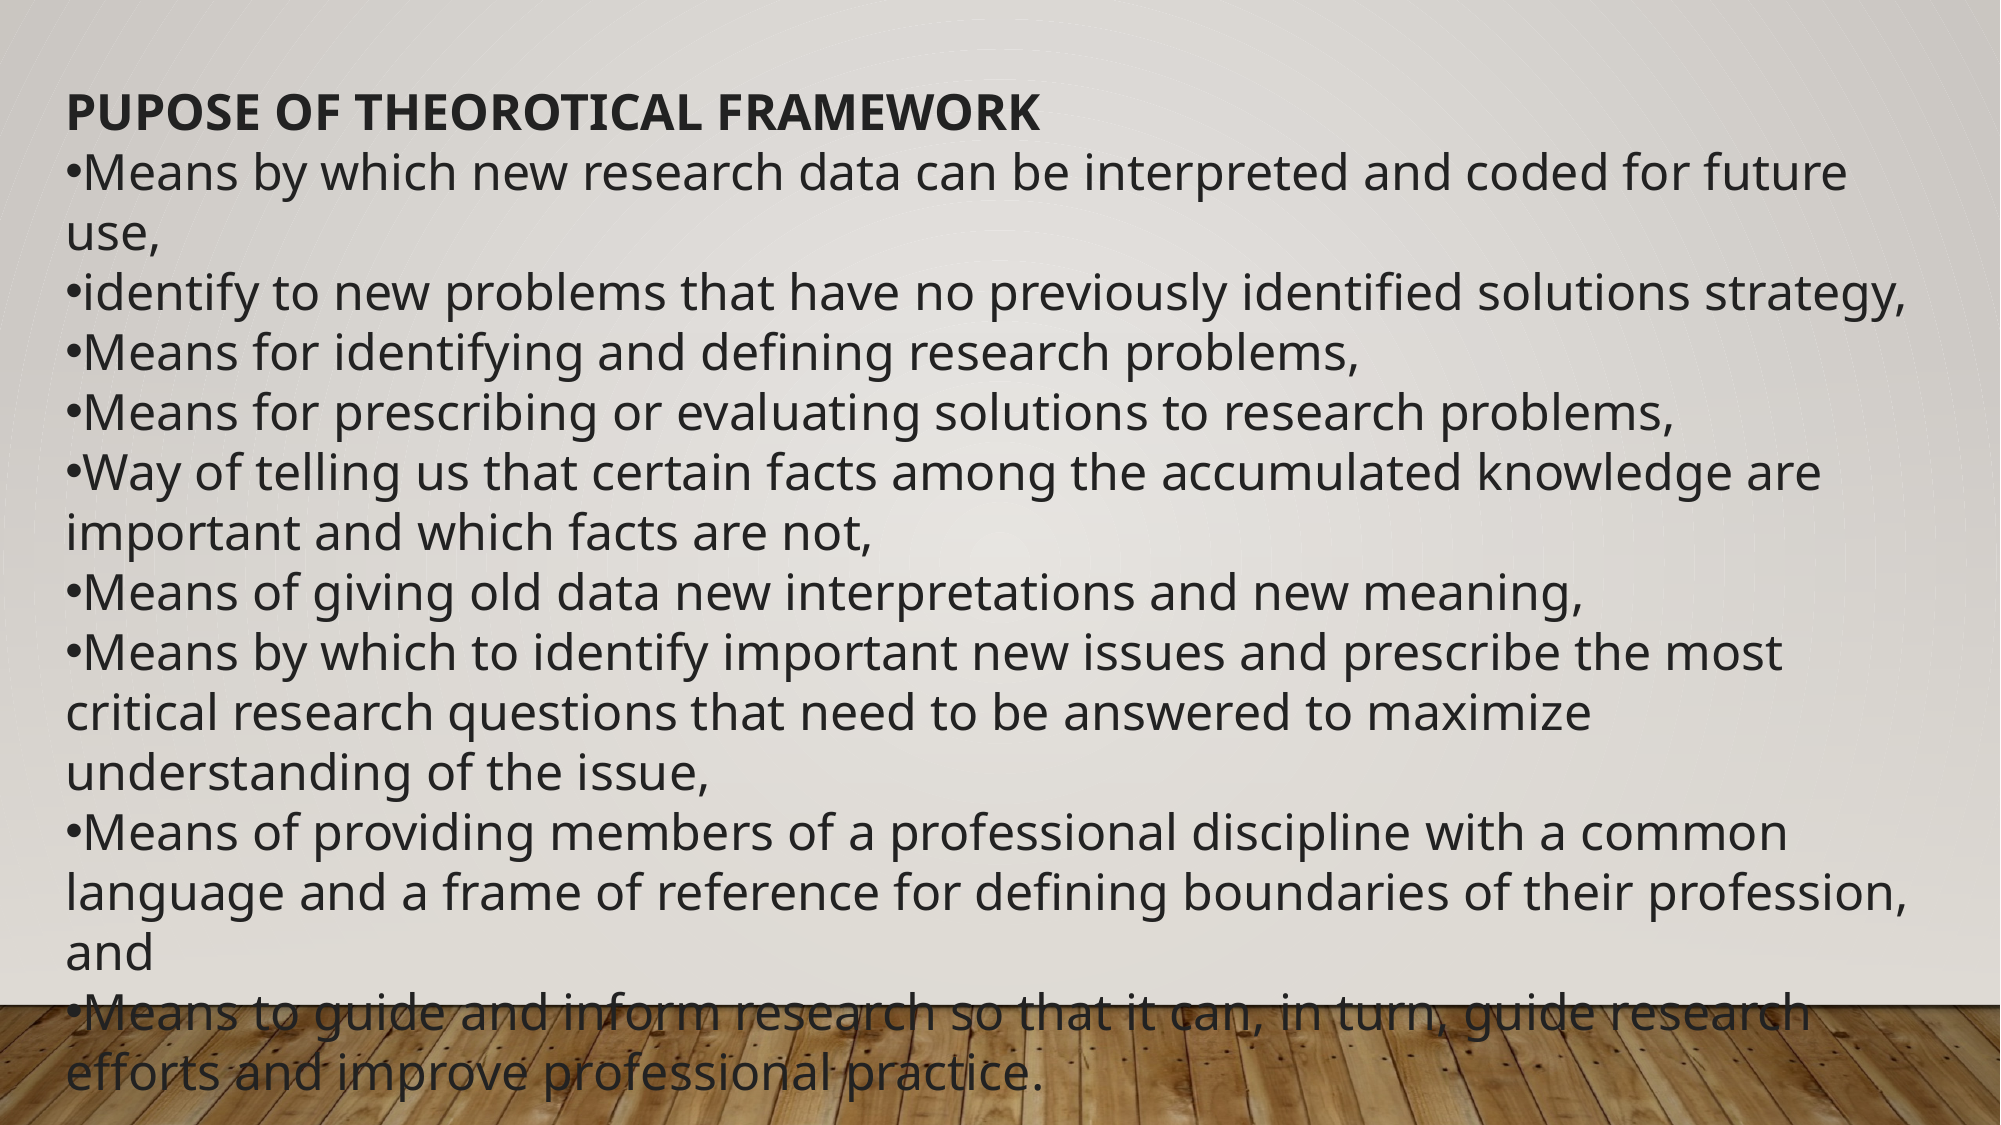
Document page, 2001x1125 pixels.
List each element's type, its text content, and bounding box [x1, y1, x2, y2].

picture [0, 1005, 2000, 1125]
text_box PUPOSE OF THEOROTICAL FRAMEWORK Means by which new research data can be interpreted and coded for future use, identify to new problems that have no previously identified solutions strategy, Means for identifying and defining research problems, Means for prescribing or evaluating solutions to research problems, Way of telling us that certain facts among the accumulated knowledge are important and which facts are not, Means of giving old data new interpretations and new meaning, Means by which to identify important new issues and prescribe the most critical research questions that need to be answered to maximize understanding of the issue, Means of providing members of a professional discipline with a common language and a frame of reference for defining boundaries of their profession, and Means to guide and inform research so that it can, in turn, guide research efforts and improve professional practice. [50, 72, 1960, 1108]
